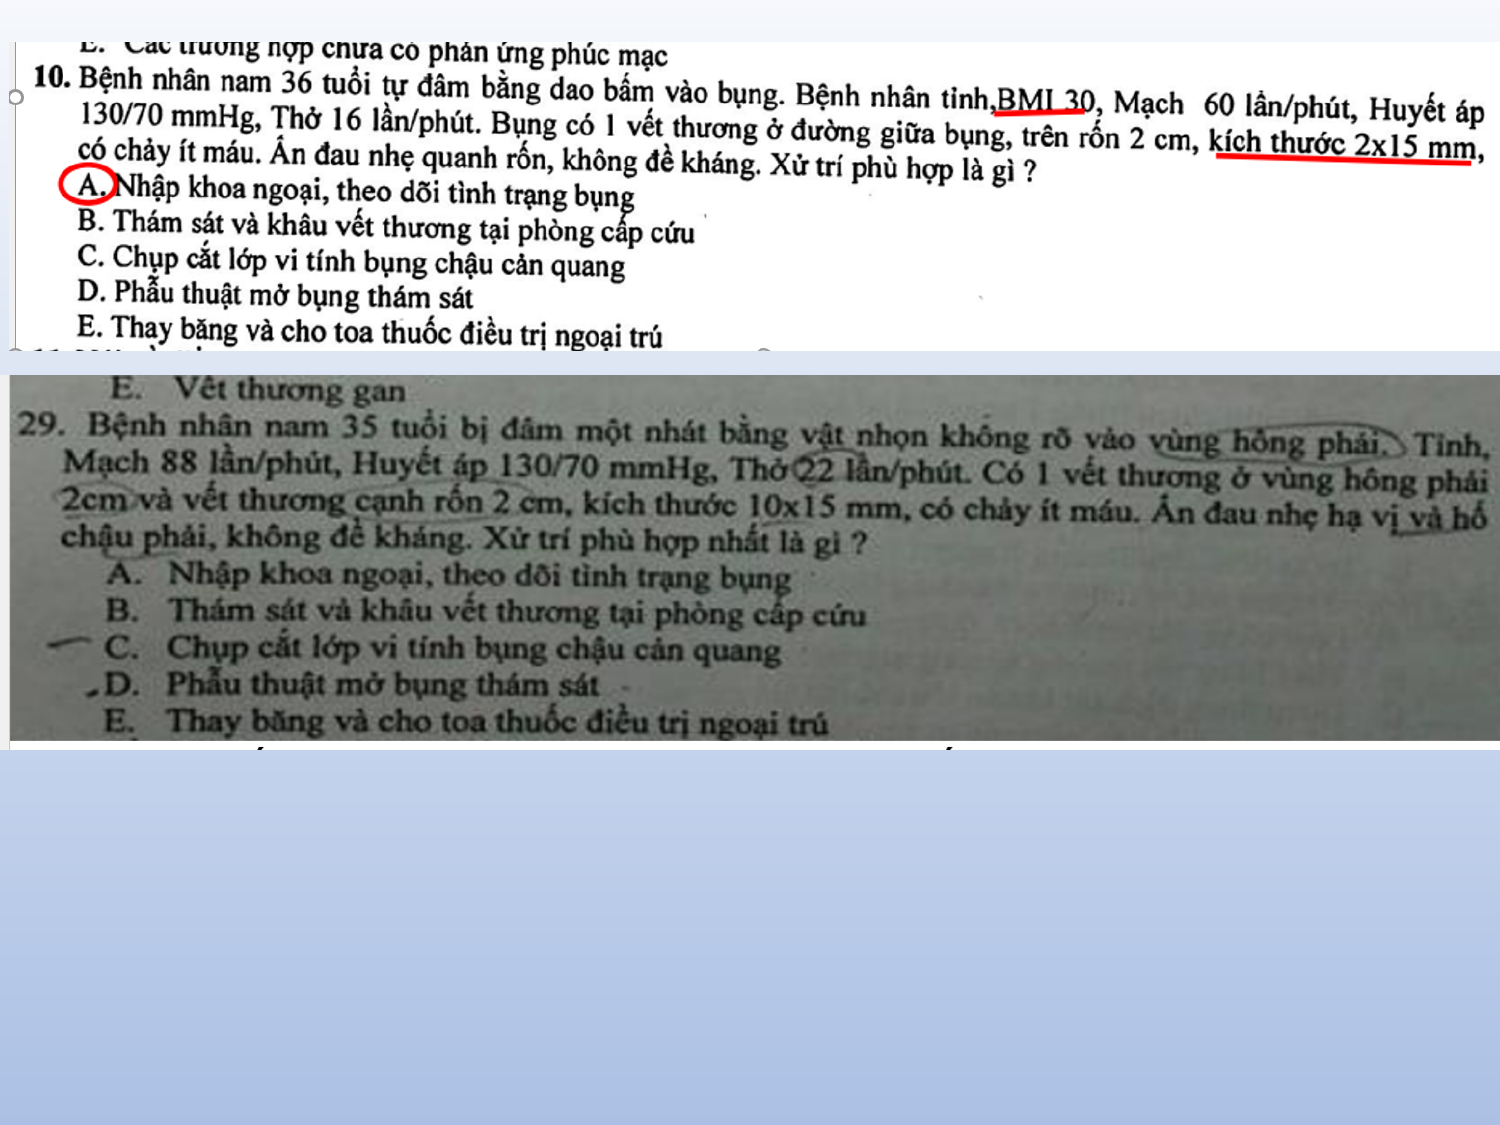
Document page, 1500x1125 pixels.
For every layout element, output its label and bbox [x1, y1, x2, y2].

picture [0, 375, 1500, 750]
picture [9, 42, 1500, 351]
